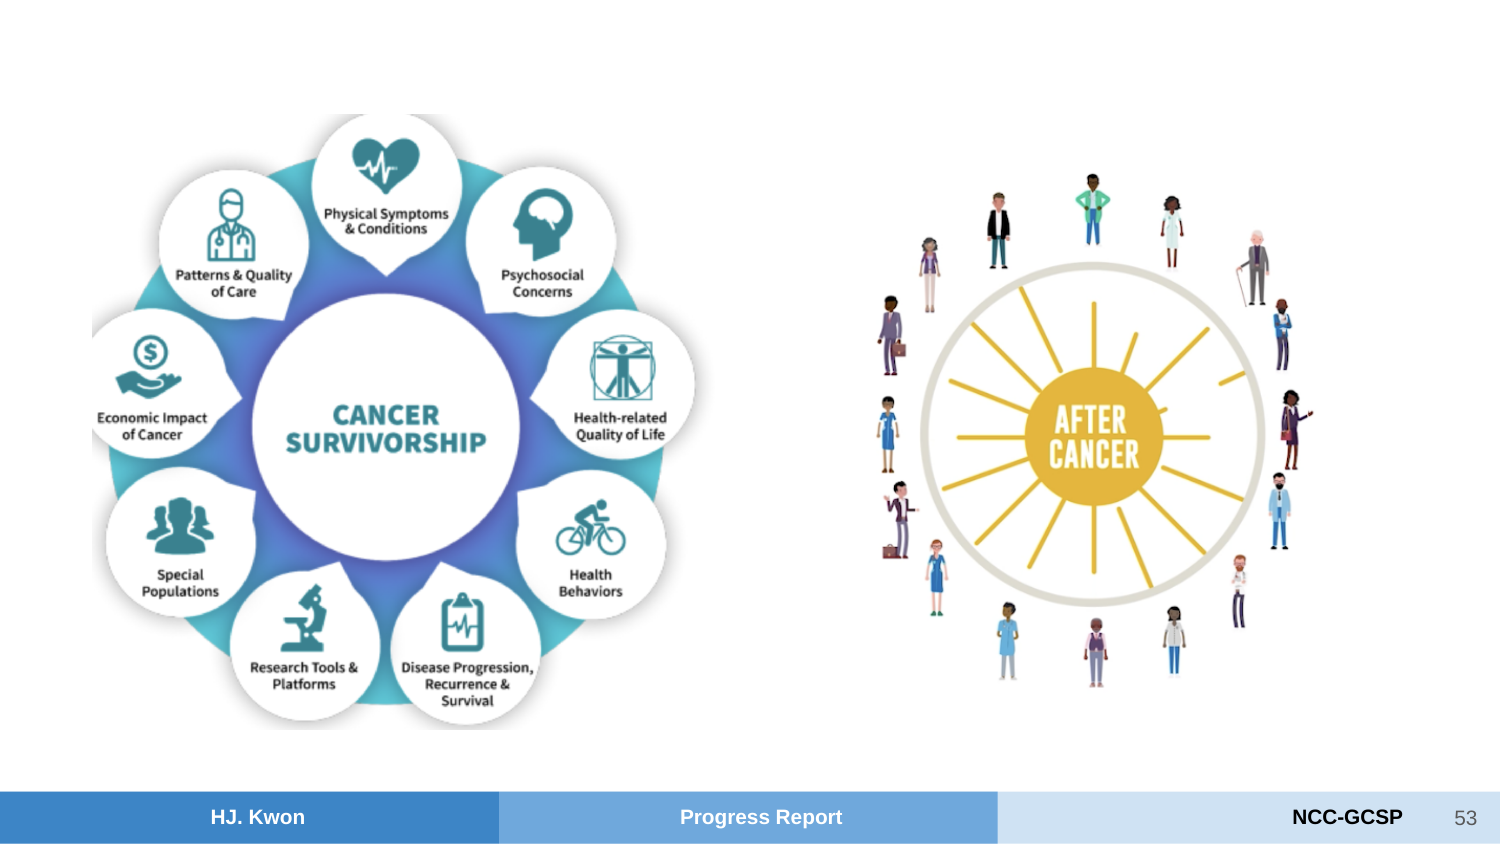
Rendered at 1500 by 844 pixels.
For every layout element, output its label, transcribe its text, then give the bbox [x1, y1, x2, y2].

picture [91, 114, 715, 730]
text_box [499, 791, 998, 844]
text_box HJ. Kwon [195, 790, 390, 842]
slide_number ‹#› [1402, 784, 1493, 844]
text_box [0, 791, 499, 844]
text_box [998, 791, 1402, 844]
text_box [1493, 791, 1500, 844]
text_box NCC-GCSP [1277, 790, 1428, 842]
picture [828, 154, 1416, 719]
text_box Progress Report [665, 790, 860, 842]
